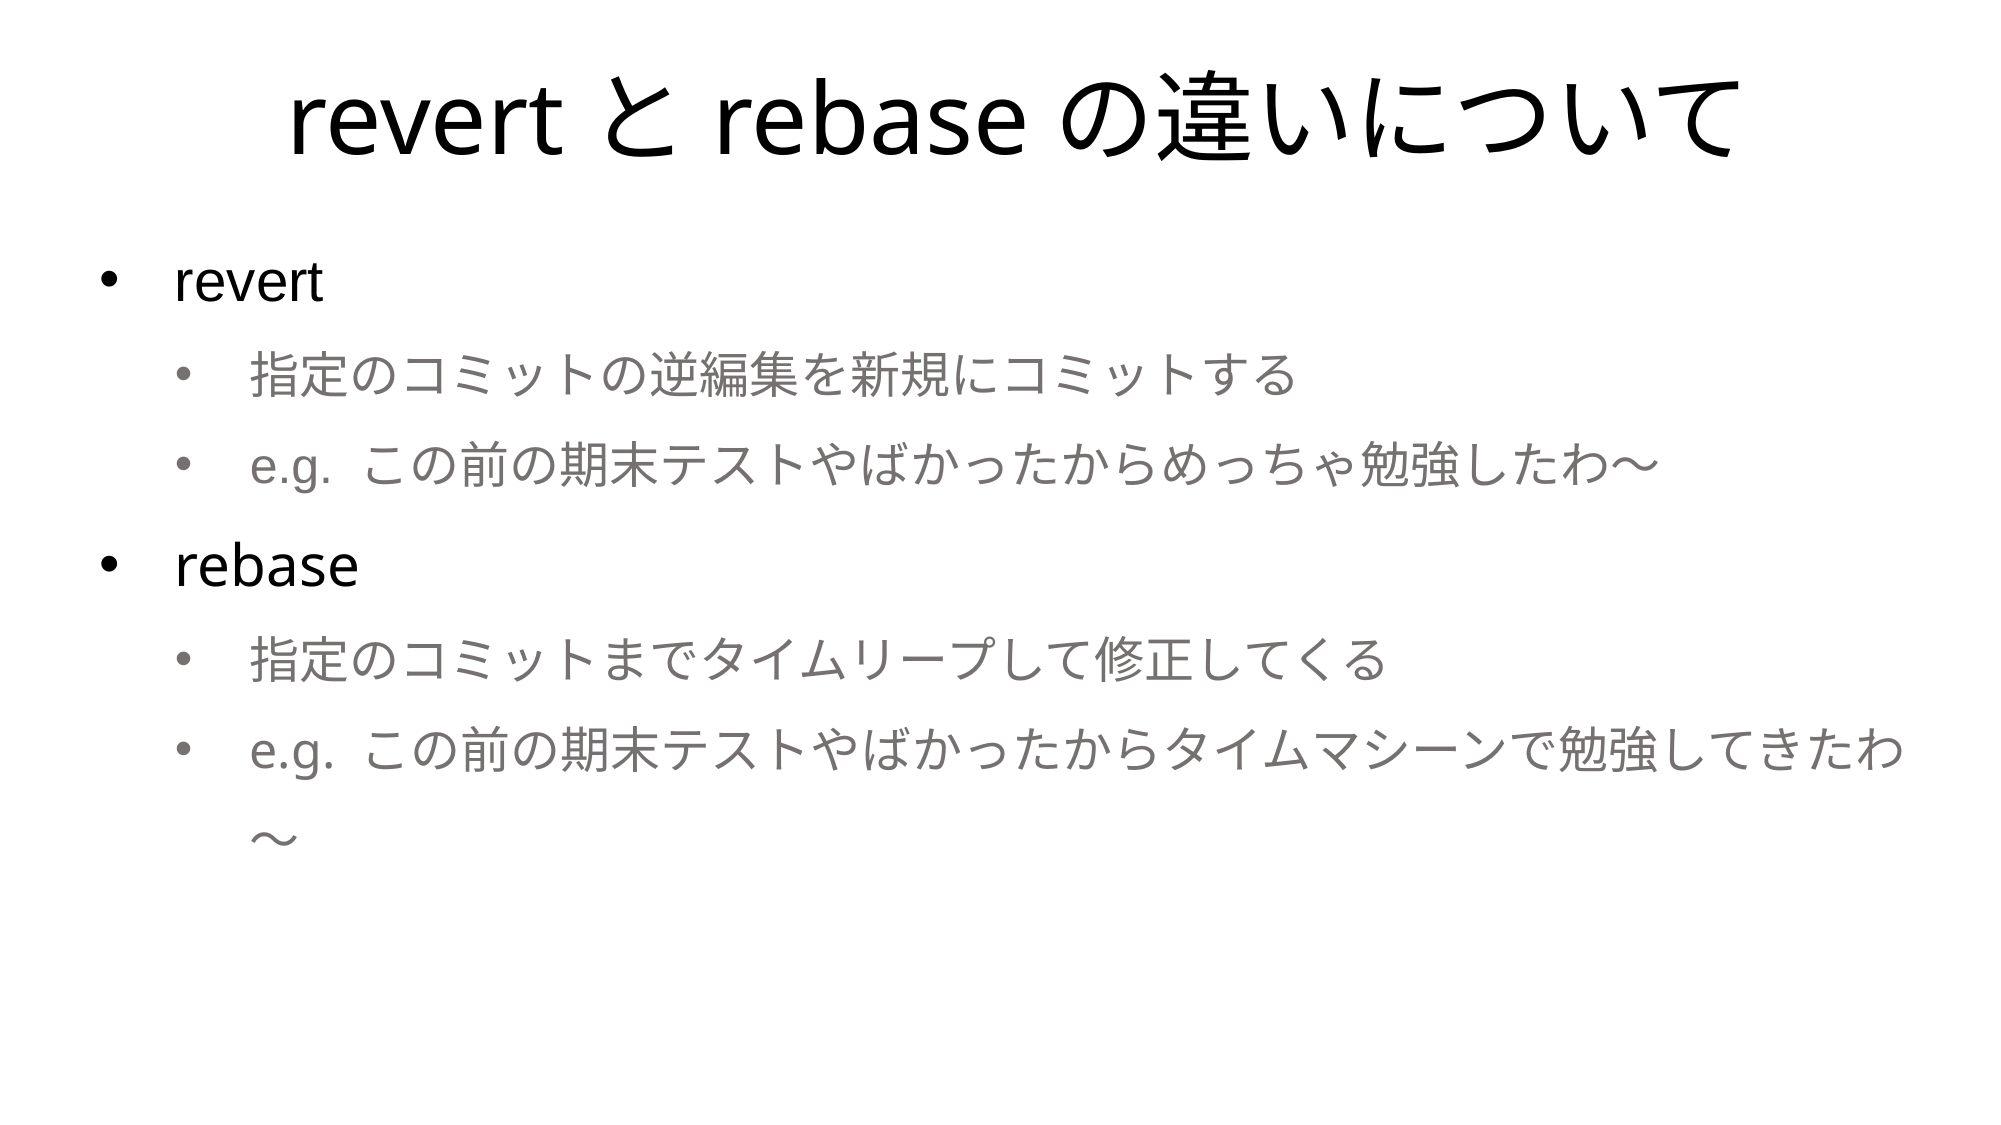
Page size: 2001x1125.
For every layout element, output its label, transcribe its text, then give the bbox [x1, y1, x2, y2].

text_box revert 指定のコミットの逆編集を新規にコミットする e.g. この前の期末テストやばかったからめっちゃ勉強したわ〜 rebase 指定のコミットまでタイムリープして修正してくる e.g. この前の期末テストやばかったからタイムマシーンで勉強してきたわ〜 [85, 201, 1924, 876]
text_box revertとrebaseの違いについて [37, 47, 2000, 183]
